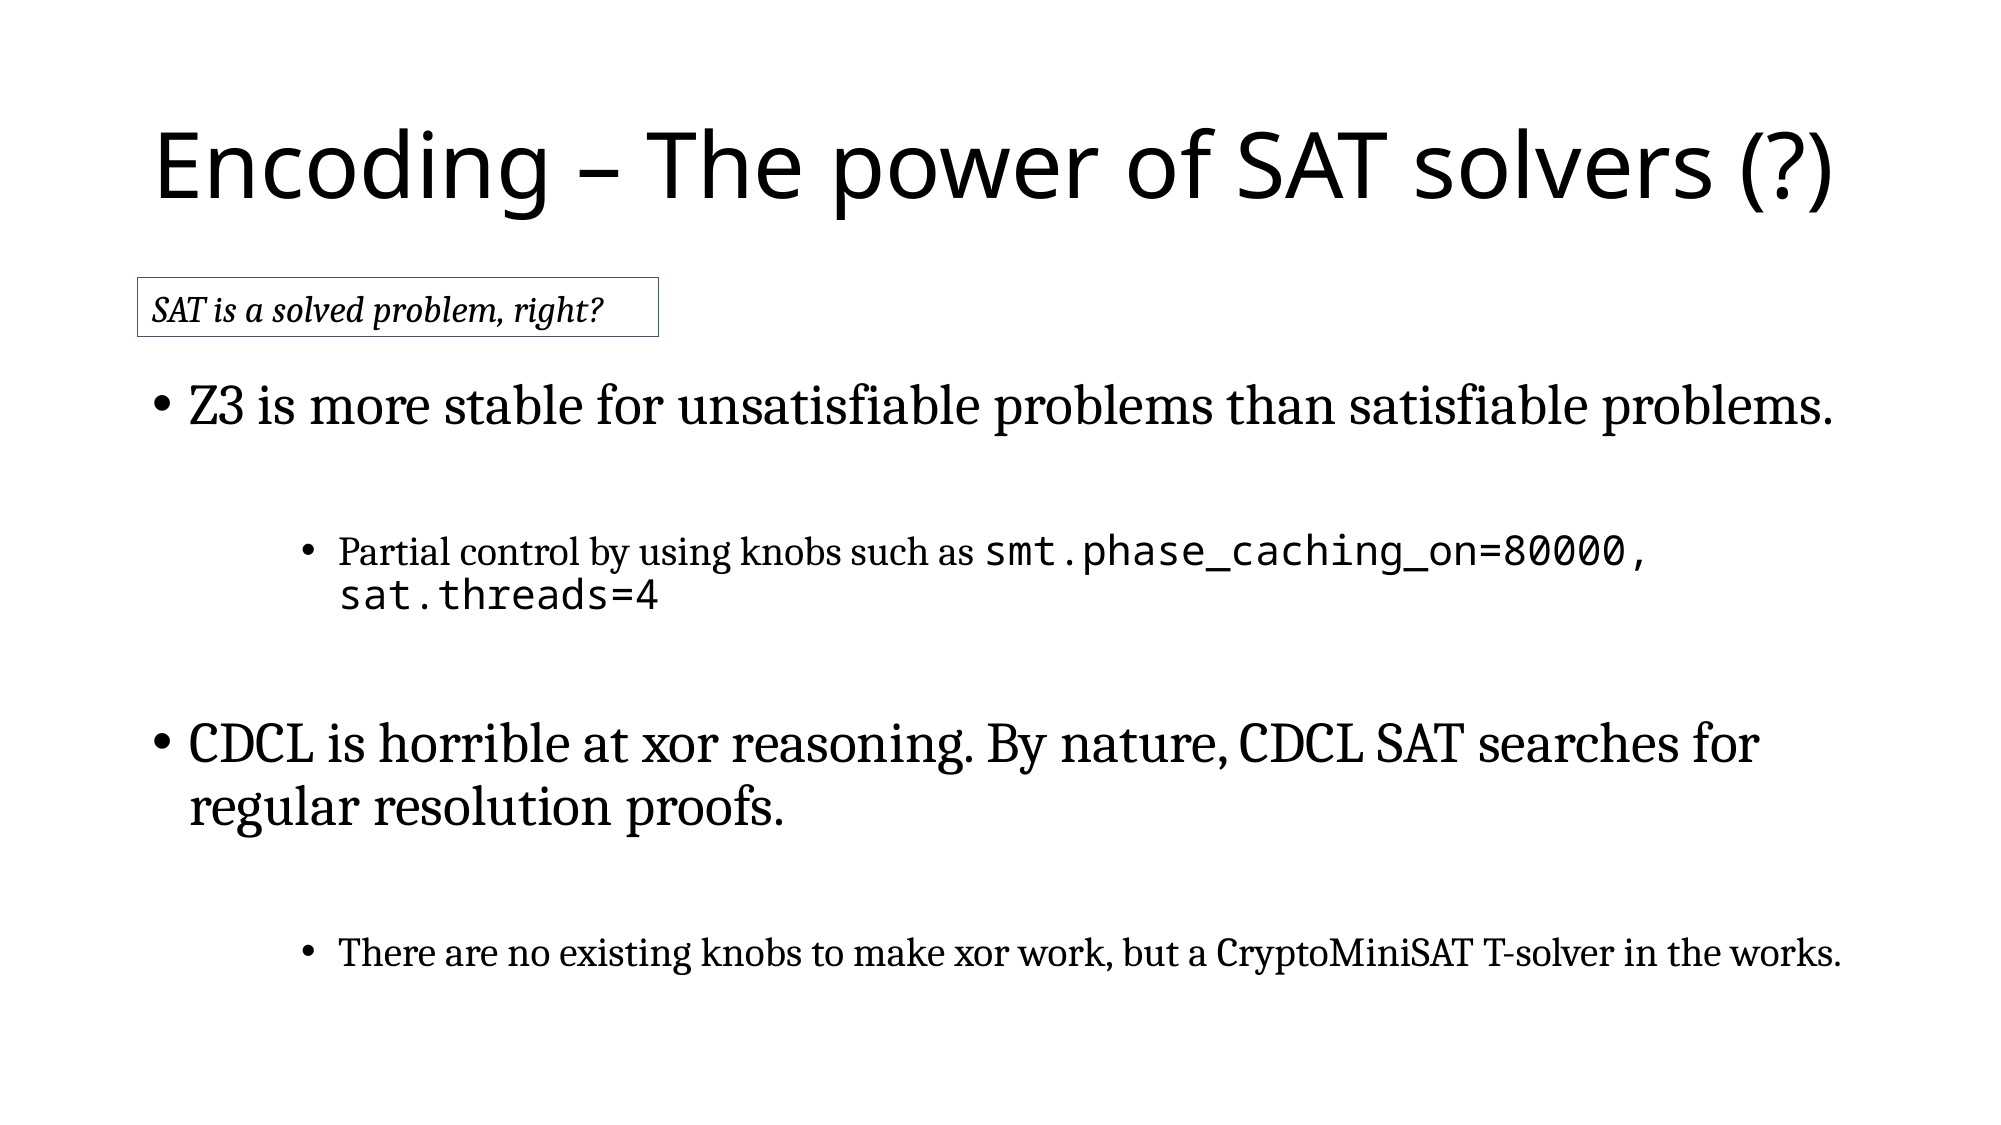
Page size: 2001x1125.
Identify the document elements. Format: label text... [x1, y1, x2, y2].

text_box SAT is a solved problem, right? [137, 277, 659, 337]
list Z3 is more stable for unsatisfiable problems than satisfiable problems. Partial control by using knobs such as smt.phase_caching_on=80000, sat.threads=4 CDCL is horrible at xor reasoning. By nature, CDCL SAT searches for regular resolution proofs. There are no existing knobs to make xor work, but a CryptoMiniSAT T-solver in the works. [137, 277, 1863, 992]
title Encoding – The power of SAT solvers (?) [137, 59, 1863, 277]
